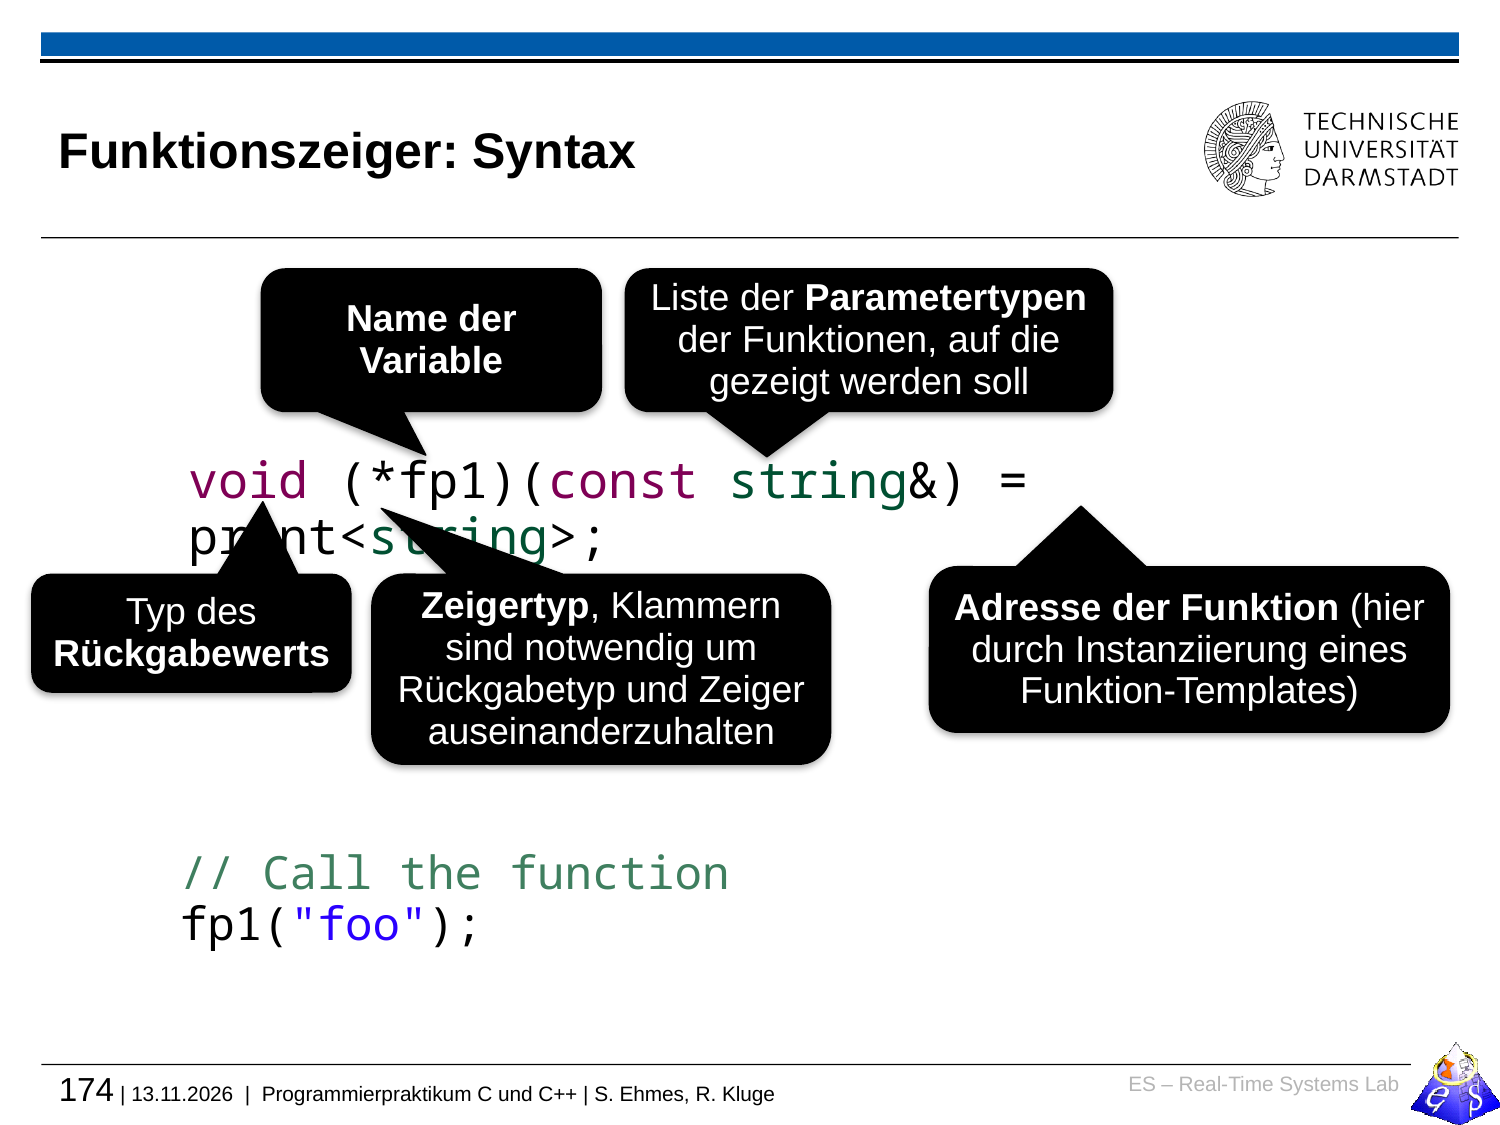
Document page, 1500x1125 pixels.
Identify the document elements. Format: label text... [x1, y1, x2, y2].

text_box Adresse der Funktion (hier durch Instanziierung eines Funktion-Templates) [928, 505, 1451, 733]
text_box void (*fp1)(const string&) = print<string>; [173, 446, 1474, 573]
text_box Name der Variable [260, 268, 603, 456]
picture [1411, 1041, 1500, 1125]
text_box Typ des Rückgabewerts [31, 501, 352, 693]
text_box // Call the function fp1("foo"); [165, 841, 745, 959]
text_box Liste der Parametertypen der Funktionen, auf die gezeigt werden soll [624, 268, 1114, 458]
title Funktionszeiger: Syntax [58, 80, 1187, 218]
picture [1187, 84, 1483, 214]
text_box Zeigertyp, Klammern sind notwendig um Rückgabetyp und Zeiger auseinanderzuhalten [371, 507, 832, 765]
